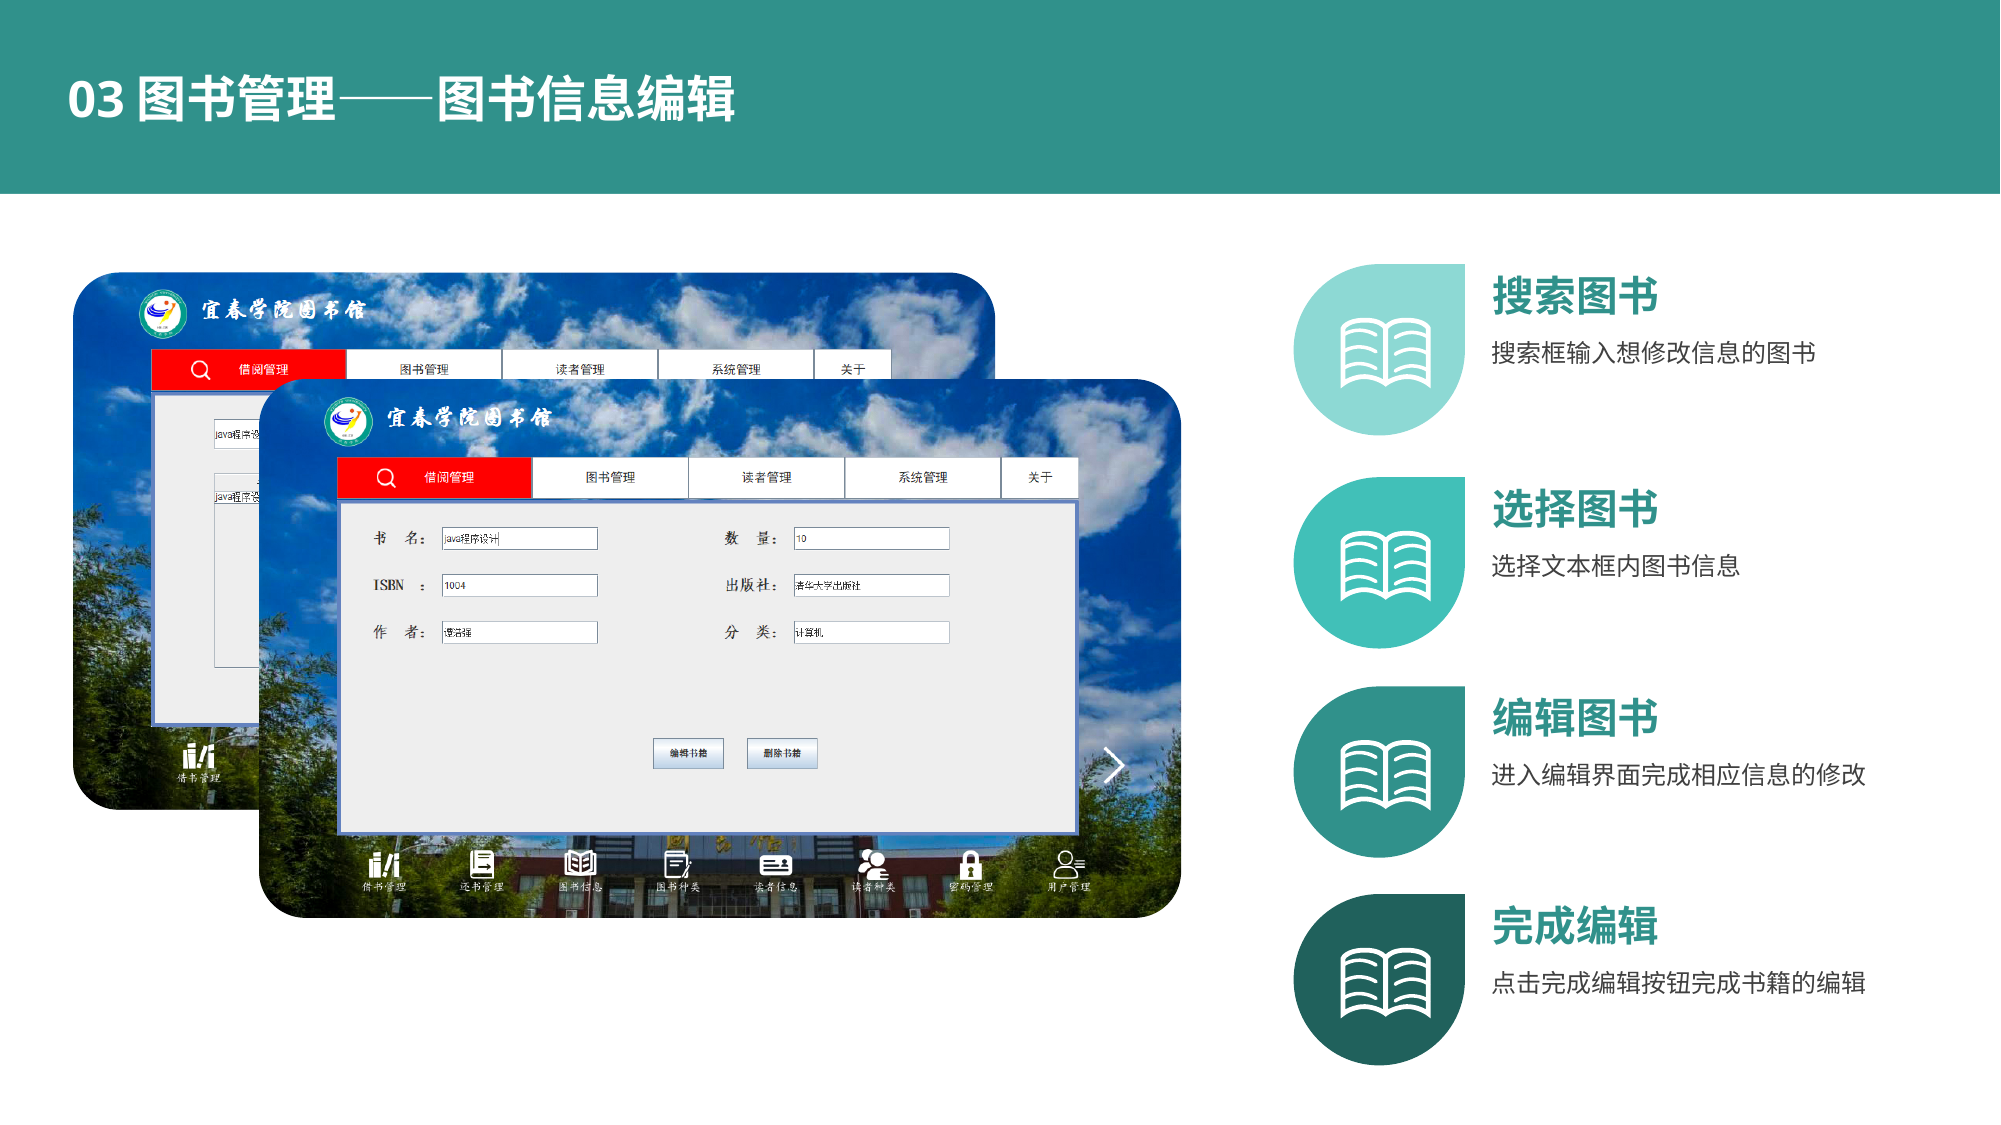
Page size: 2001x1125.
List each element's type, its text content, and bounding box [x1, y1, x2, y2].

text_box 完成编辑 [1477, 877, 1675, 958]
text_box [1340, 317, 1431, 389]
text_box 编辑图书 [1477, 669, 1675, 750]
text_box [1292, 476, 1466, 650]
picture [73, 272, 1182, 918]
list 03图书管理——图书信息编辑 [52, 41, 924, 162]
text_box 选择文本框内图书信息 [1476, 533, 1890, 588]
text_box 搜索框输入想修改信息的图书 [1476, 320, 1890, 375]
text_box 点击完成编辑按钮完成书籍的编辑 [1476, 950, 1890, 1005]
text_box 搜索图书 [1477, 247, 1675, 328]
text_box 选择图书 [1477, 460, 1675, 541]
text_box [1340, 740, 1431, 811]
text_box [1340, 530, 1431, 602]
text_box 进入编辑界面完成相应信息的修改 [1476, 743, 1890, 797]
text_box [1292, 263, 1466, 437]
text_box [1340, 947, 1431, 1019]
text_box [1292, 685, 1466, 859]
text_box [1292, 893, 1466, 1067]
